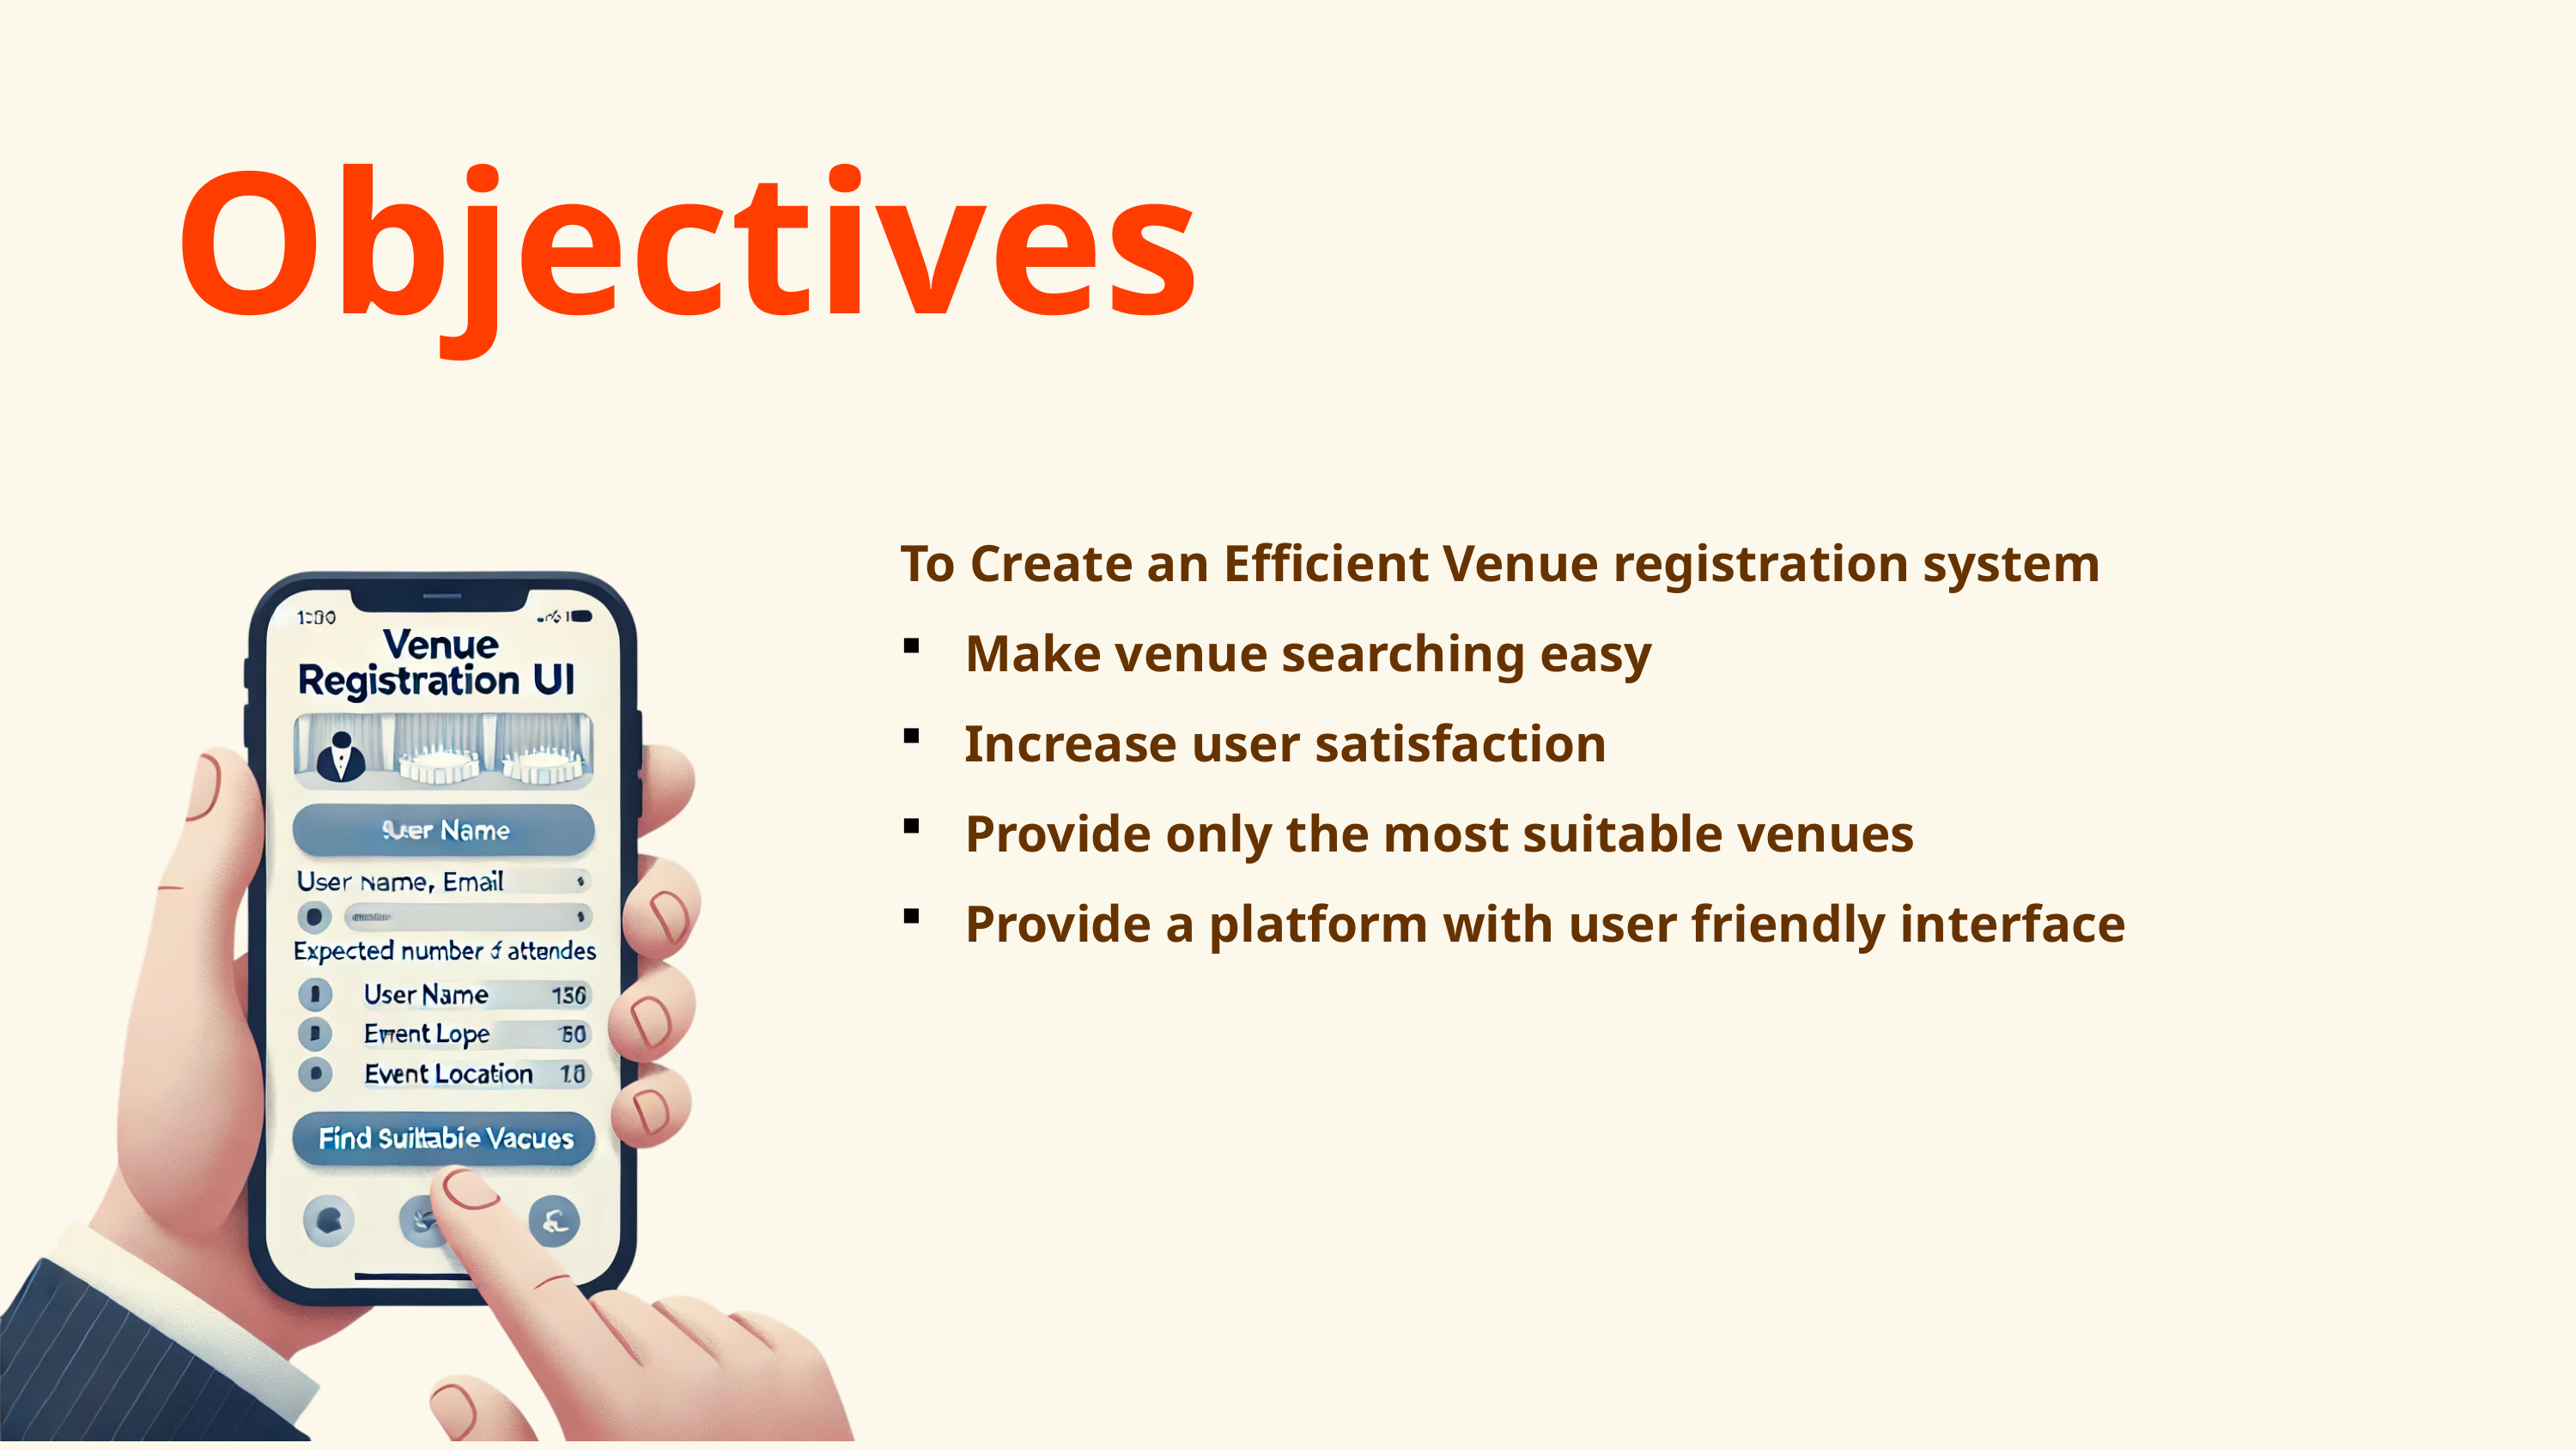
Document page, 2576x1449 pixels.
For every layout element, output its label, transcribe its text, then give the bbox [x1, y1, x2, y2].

text_box To Create an Efficient Venue registration system Make venue searching easy Increase user satisfaction Provide only the most suitable venues Provide a platform with user friendly interface [887, 495, 2486, 959]
picture [0, 553, 888, 1441]
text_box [171, 200, 1771, 344]
